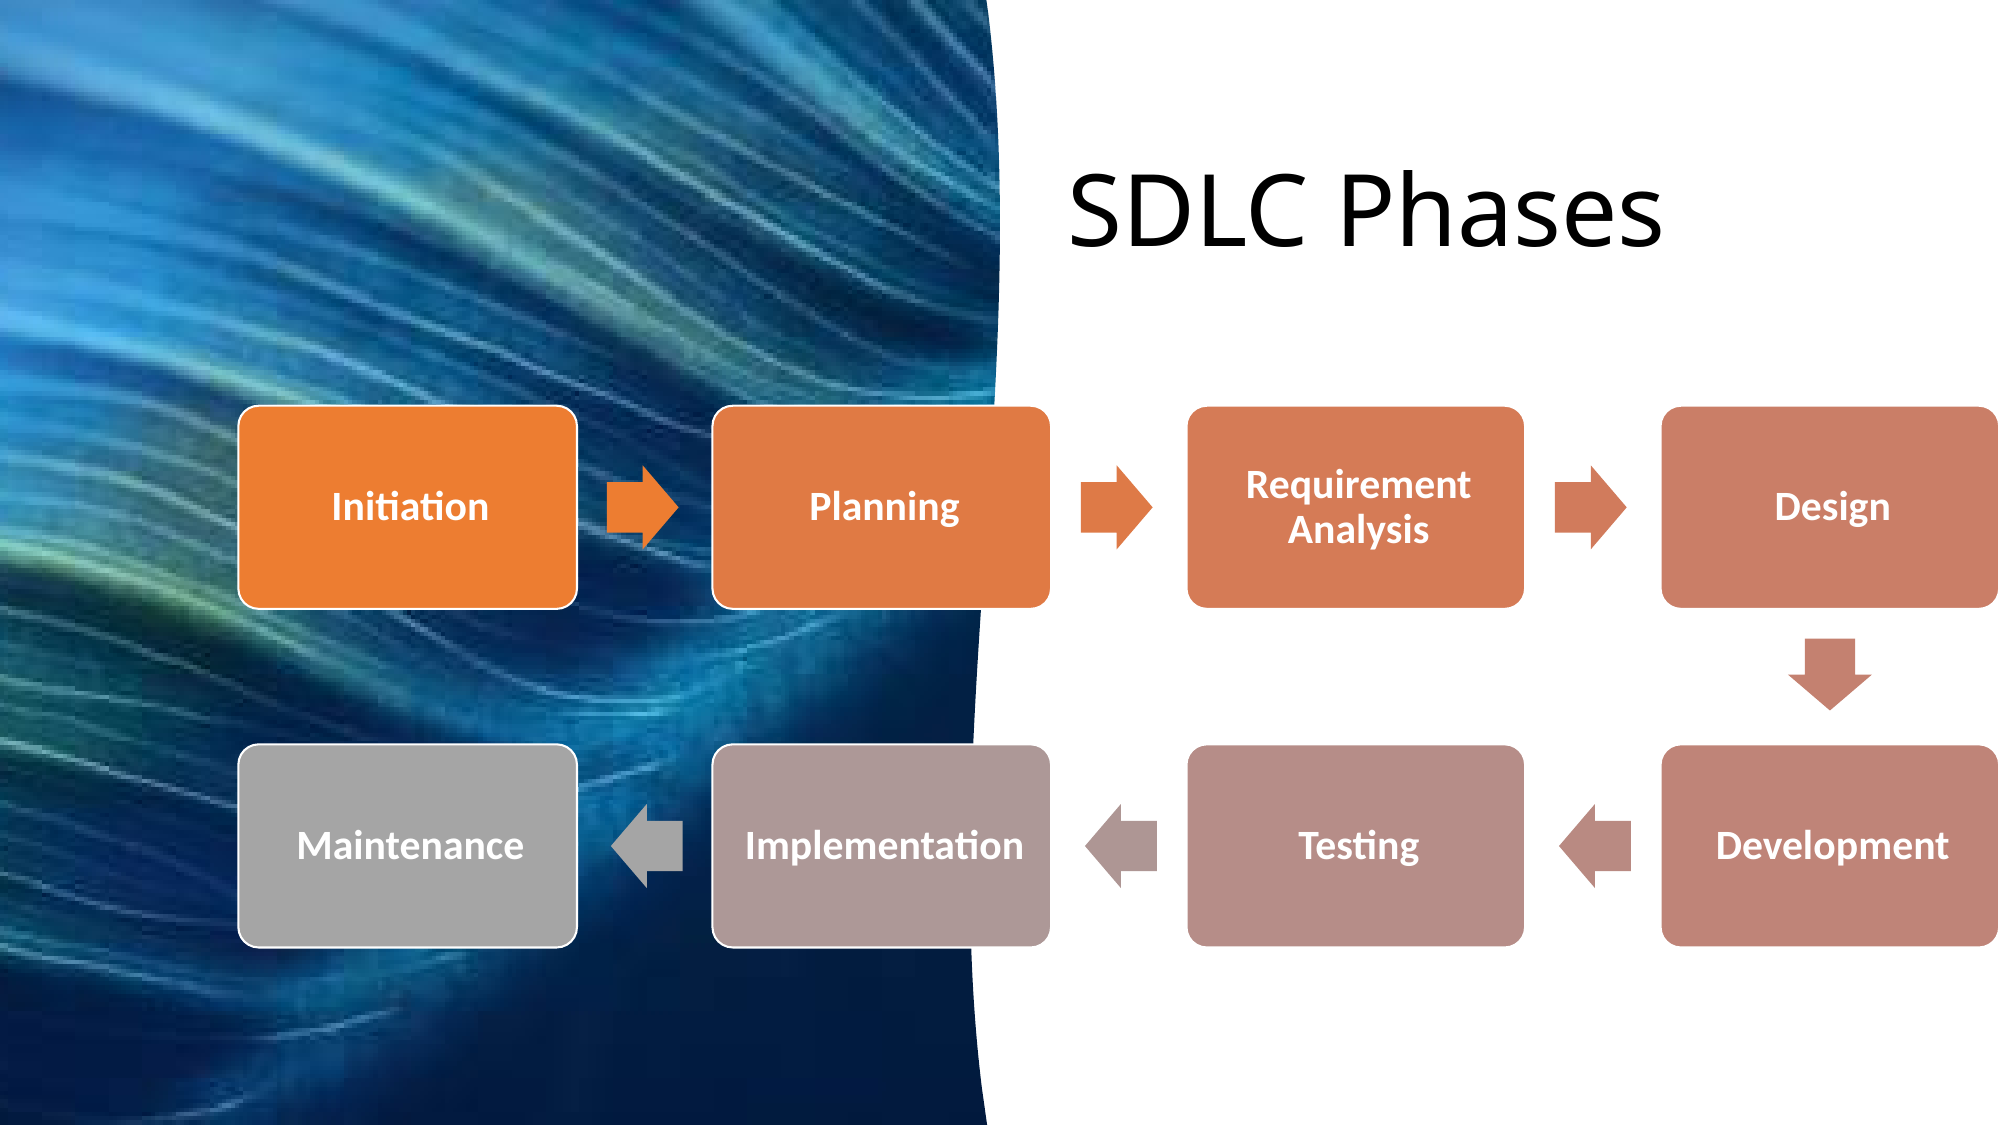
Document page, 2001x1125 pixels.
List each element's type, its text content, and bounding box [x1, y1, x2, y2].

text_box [237, 325, 2000, 1029]
text_box SDLC Phases [1052, 7, 1921, 276]
picture [0, 0, 1000, 1125]
